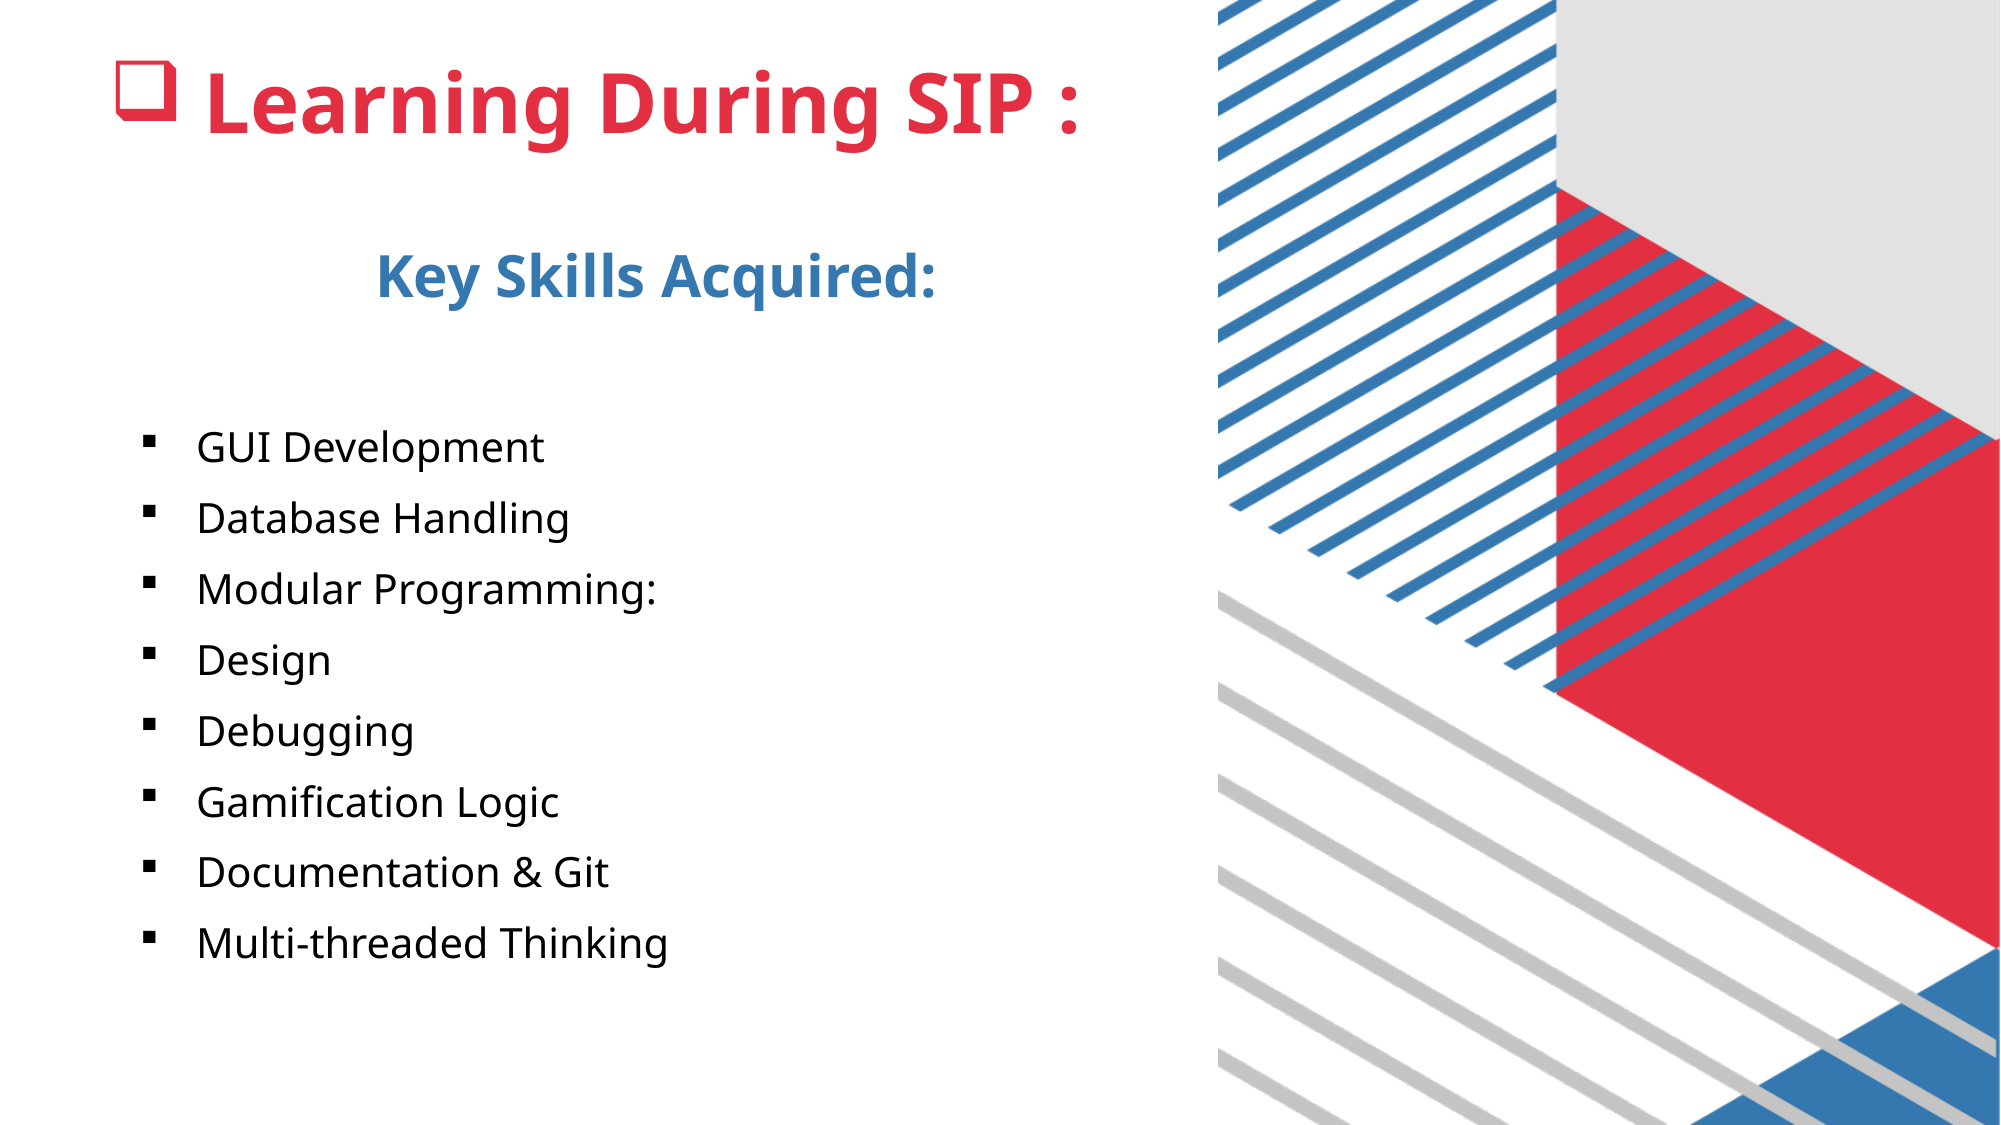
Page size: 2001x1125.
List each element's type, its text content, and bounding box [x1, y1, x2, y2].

list Key Skills Acquired: GUI Development Database Handling Modular Programming: Design Debugging Gamification Logic Documentation & Git Multi-threaded Thinking [125, 232, 1188, 1071]
picture [1218, 0, 2000, 1125]
title Learning During SIP : [95, 54, 1158, 250]
